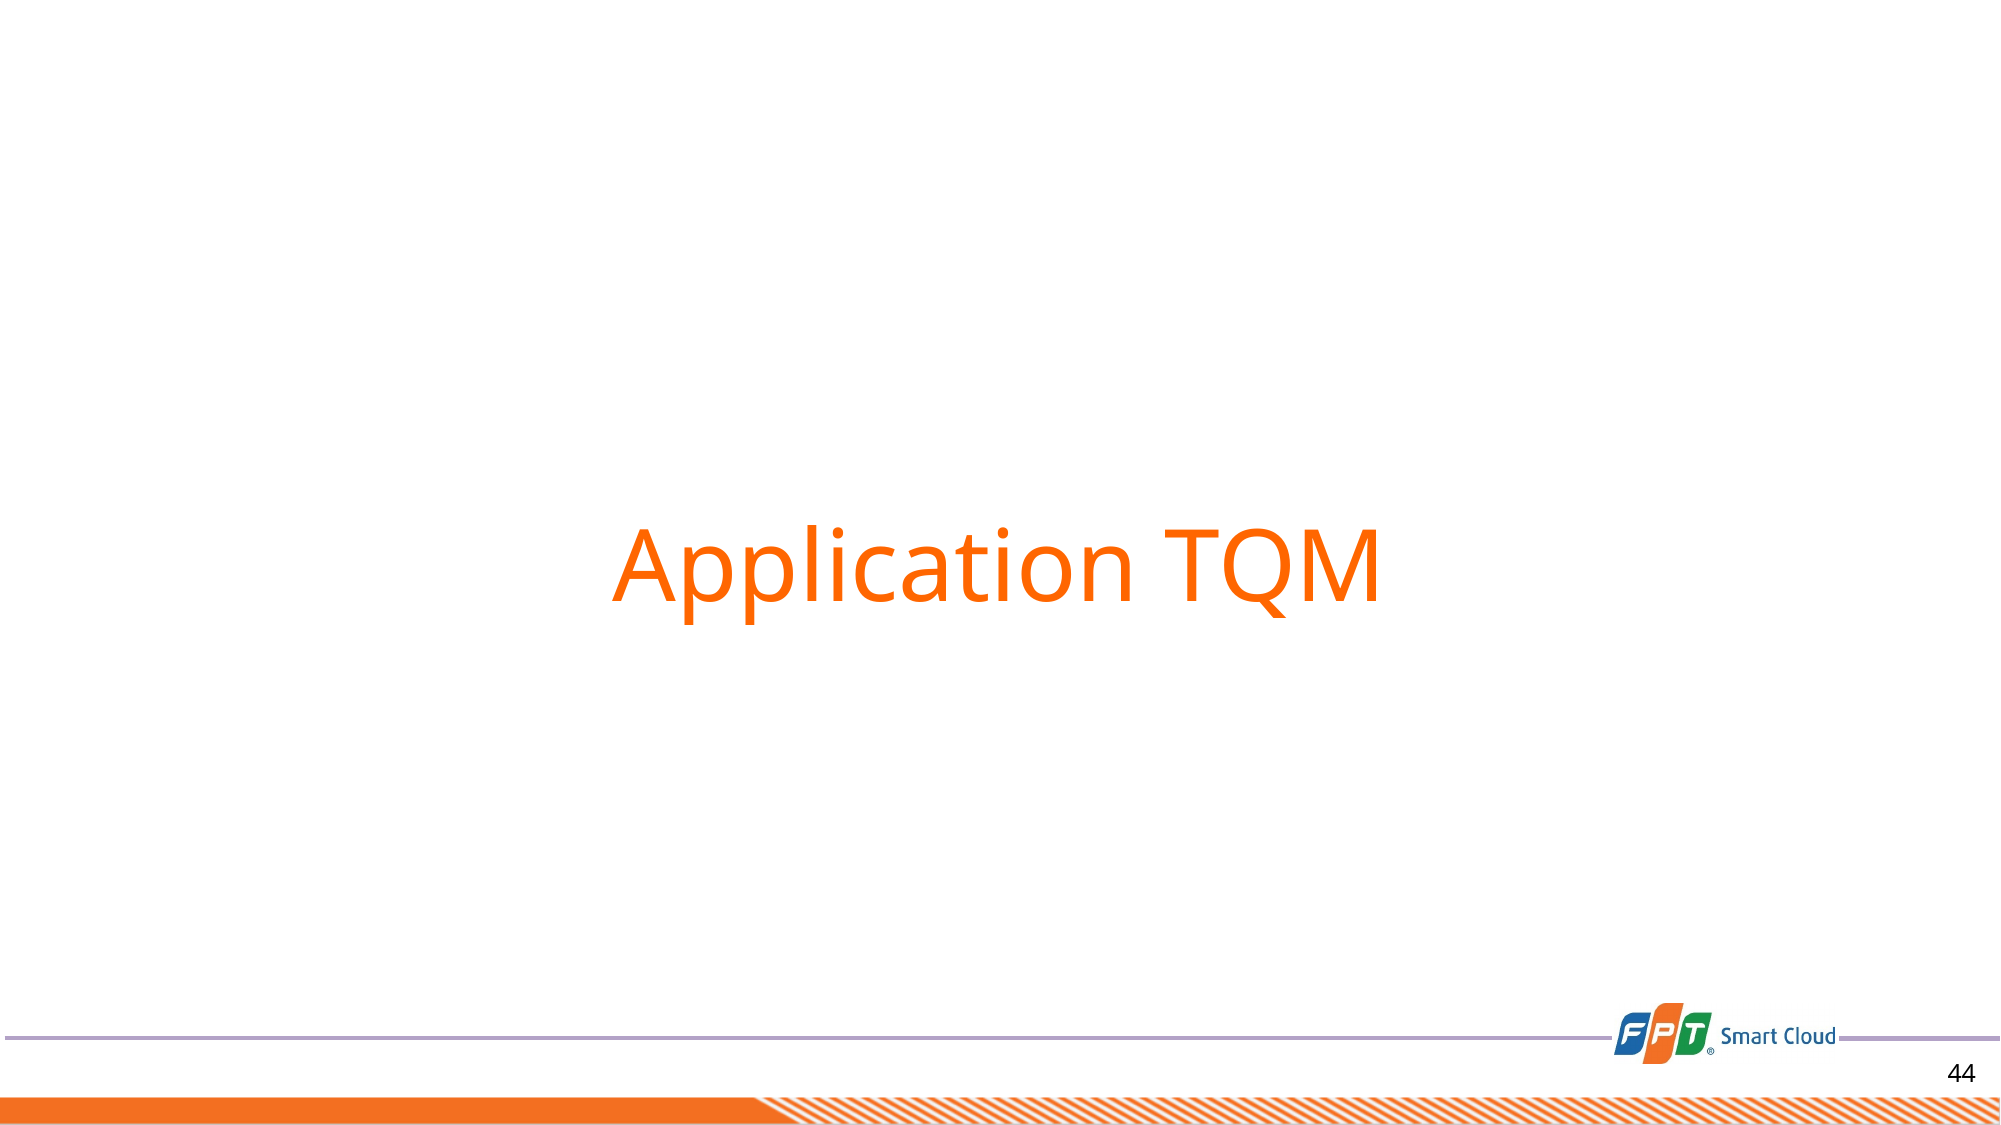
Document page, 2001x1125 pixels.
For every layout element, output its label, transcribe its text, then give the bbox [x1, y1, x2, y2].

text_box Application TQM [362, 493, 1638, 632]
picture [0, 0, 2001, 1125]
text_box 44 [1932, 1050, 1993, 1111]
